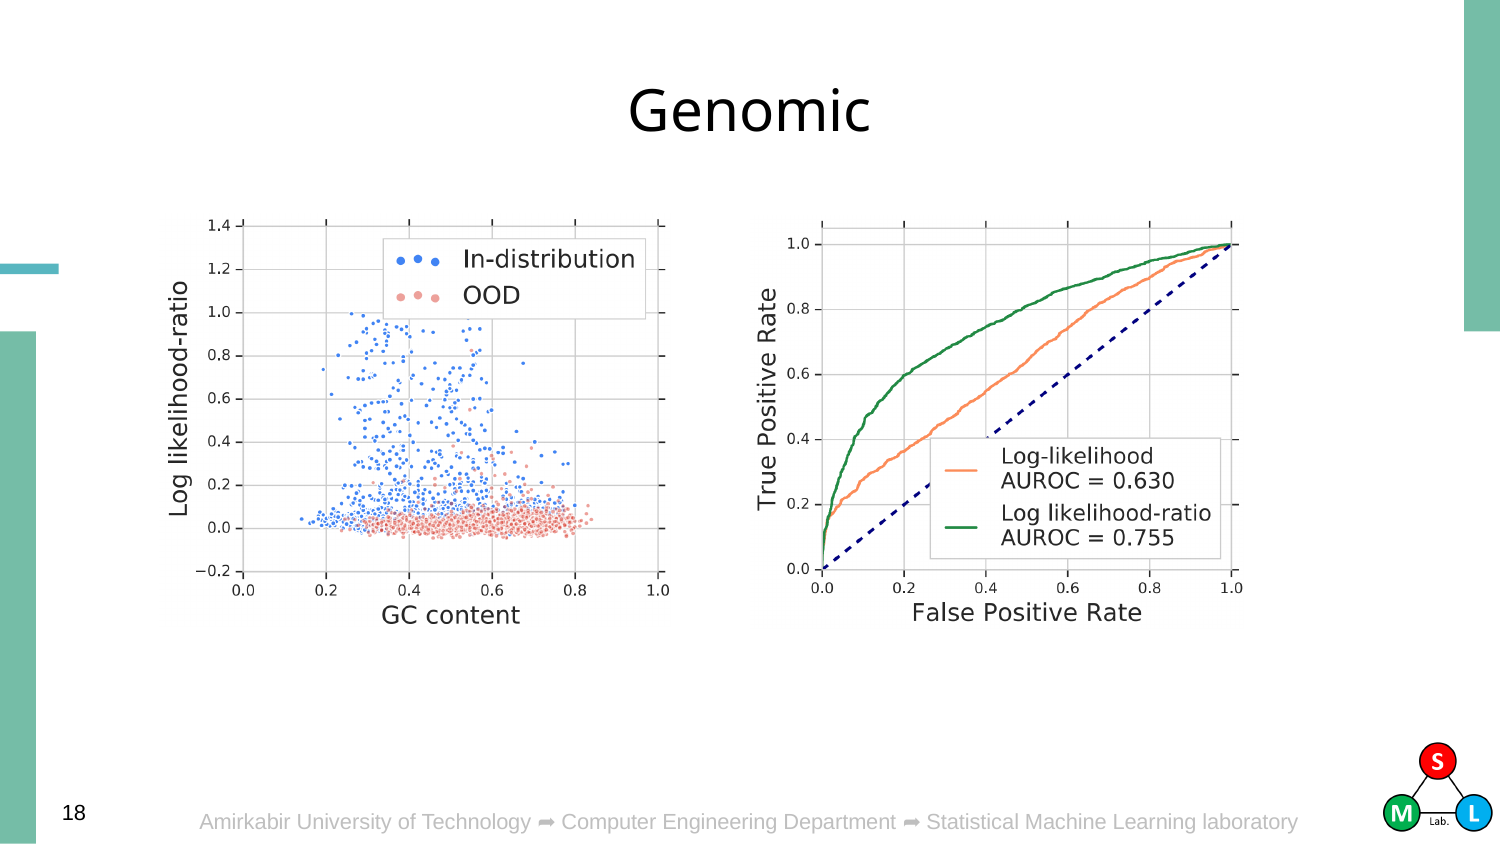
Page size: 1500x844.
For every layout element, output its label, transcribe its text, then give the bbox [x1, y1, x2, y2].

picture [1374, 737, 1500, 833]
picture [749, 214, 1244, 629]
picture [159, 212, 671, 627]
title Genomic [124, 61, 1376, 156]
